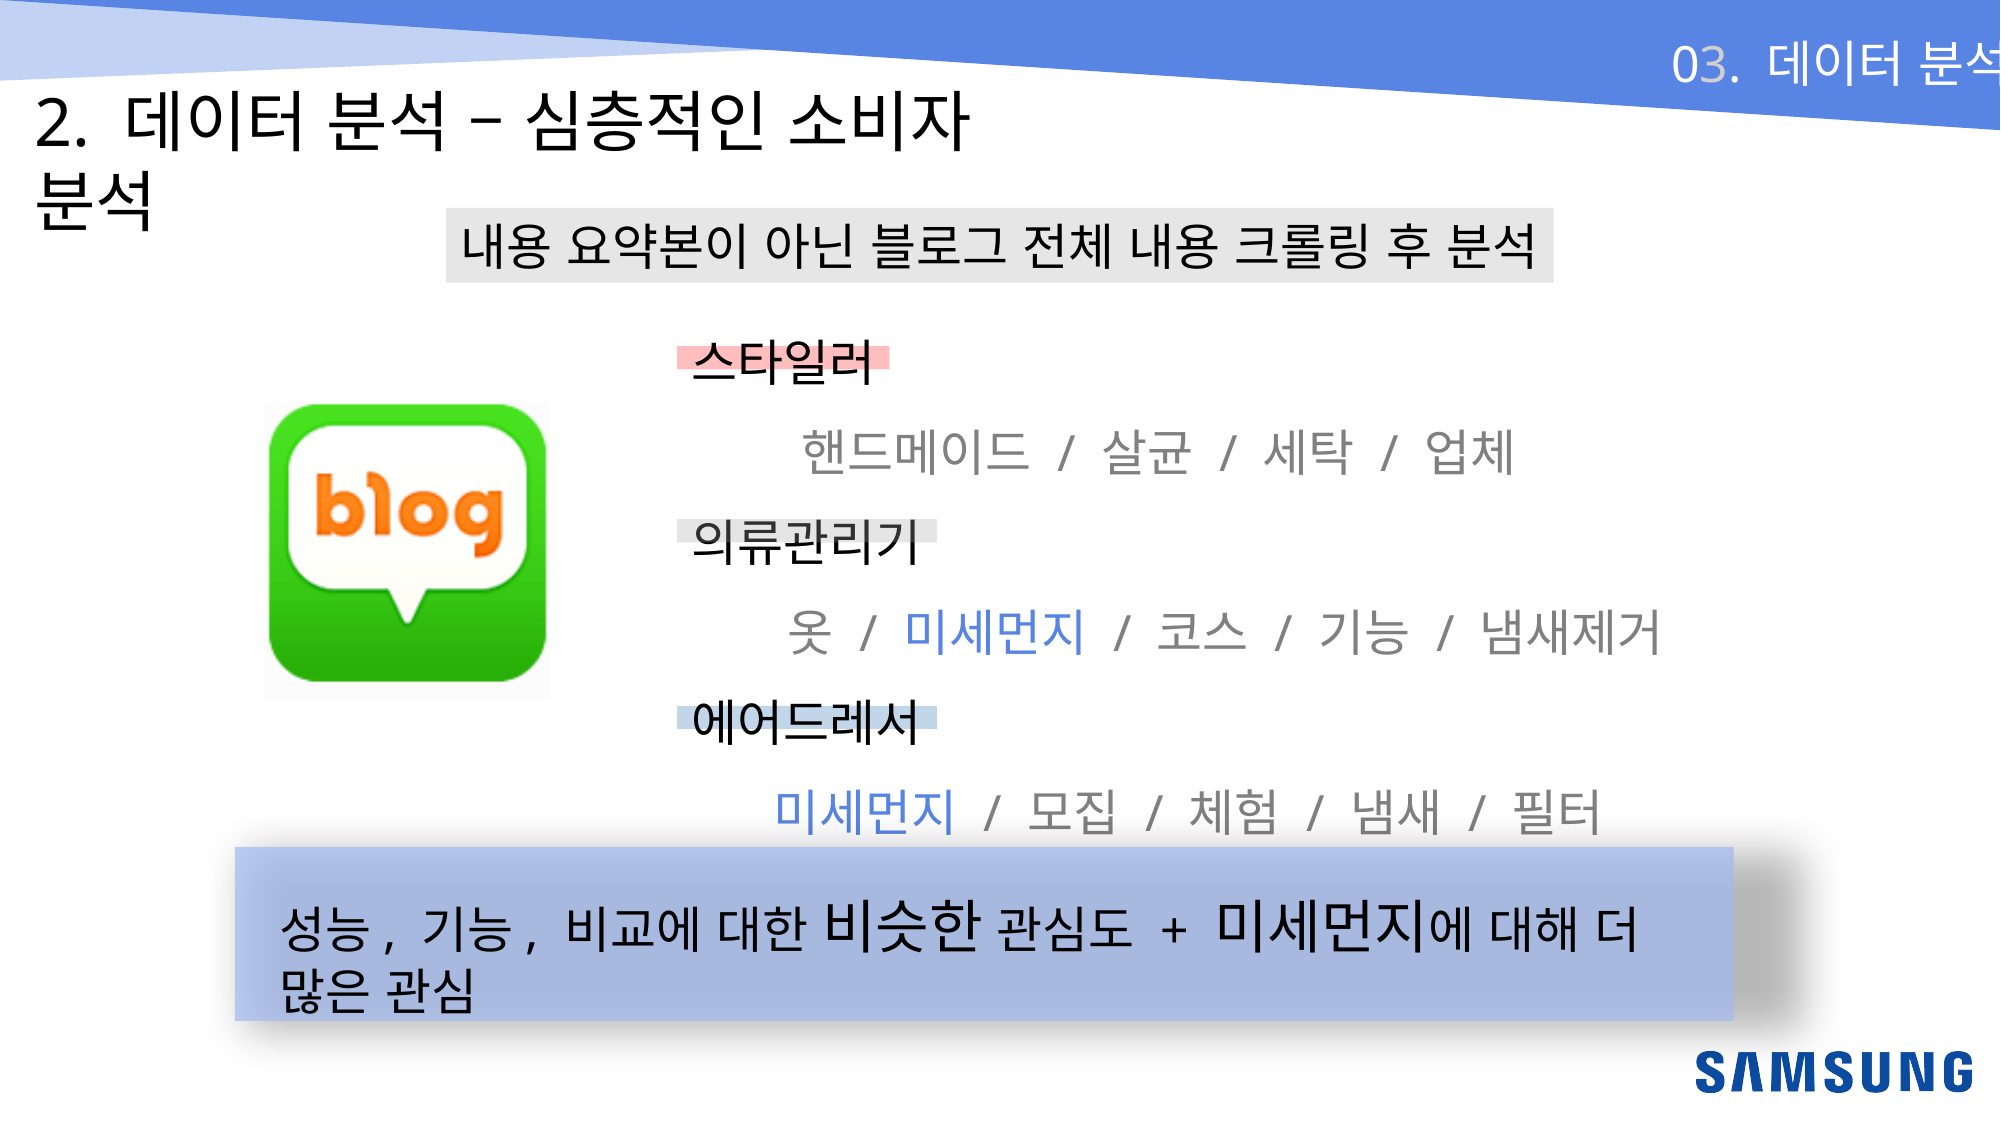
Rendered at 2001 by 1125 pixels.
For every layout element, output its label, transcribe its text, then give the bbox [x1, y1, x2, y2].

text_box 내용 요약본이 아닌 블로그 전체 내용 크롤링 후 분석 [446, 207, 1554, 283]
text_box 스타일러 핸드메이드 / 살균 / 세탁 / 업체 의류관리기 옷 / 미세먼지 / 코스 / 기능 / 냄새제거 에어드레서 미세먼지 / 모집 / 체험 / 냄새 / 필터 [677, 294, 1970, 849]
text_box [234, 846, 1735, 1022]
picture [1696, 981, 1972, 1125]
picture [264, 402, 550, 699]
text_box 성능, 기능, 비교에 대한 비슷한 관심도 + 미세먼지에 대해 더 많은 관심 [264, 883, 1729, 1028]
text_box [676, 518, 938, 543]
text_box 2. 데이터 분석 – 심층적인 소비자 분석 [19, 71, 1100, 247]
